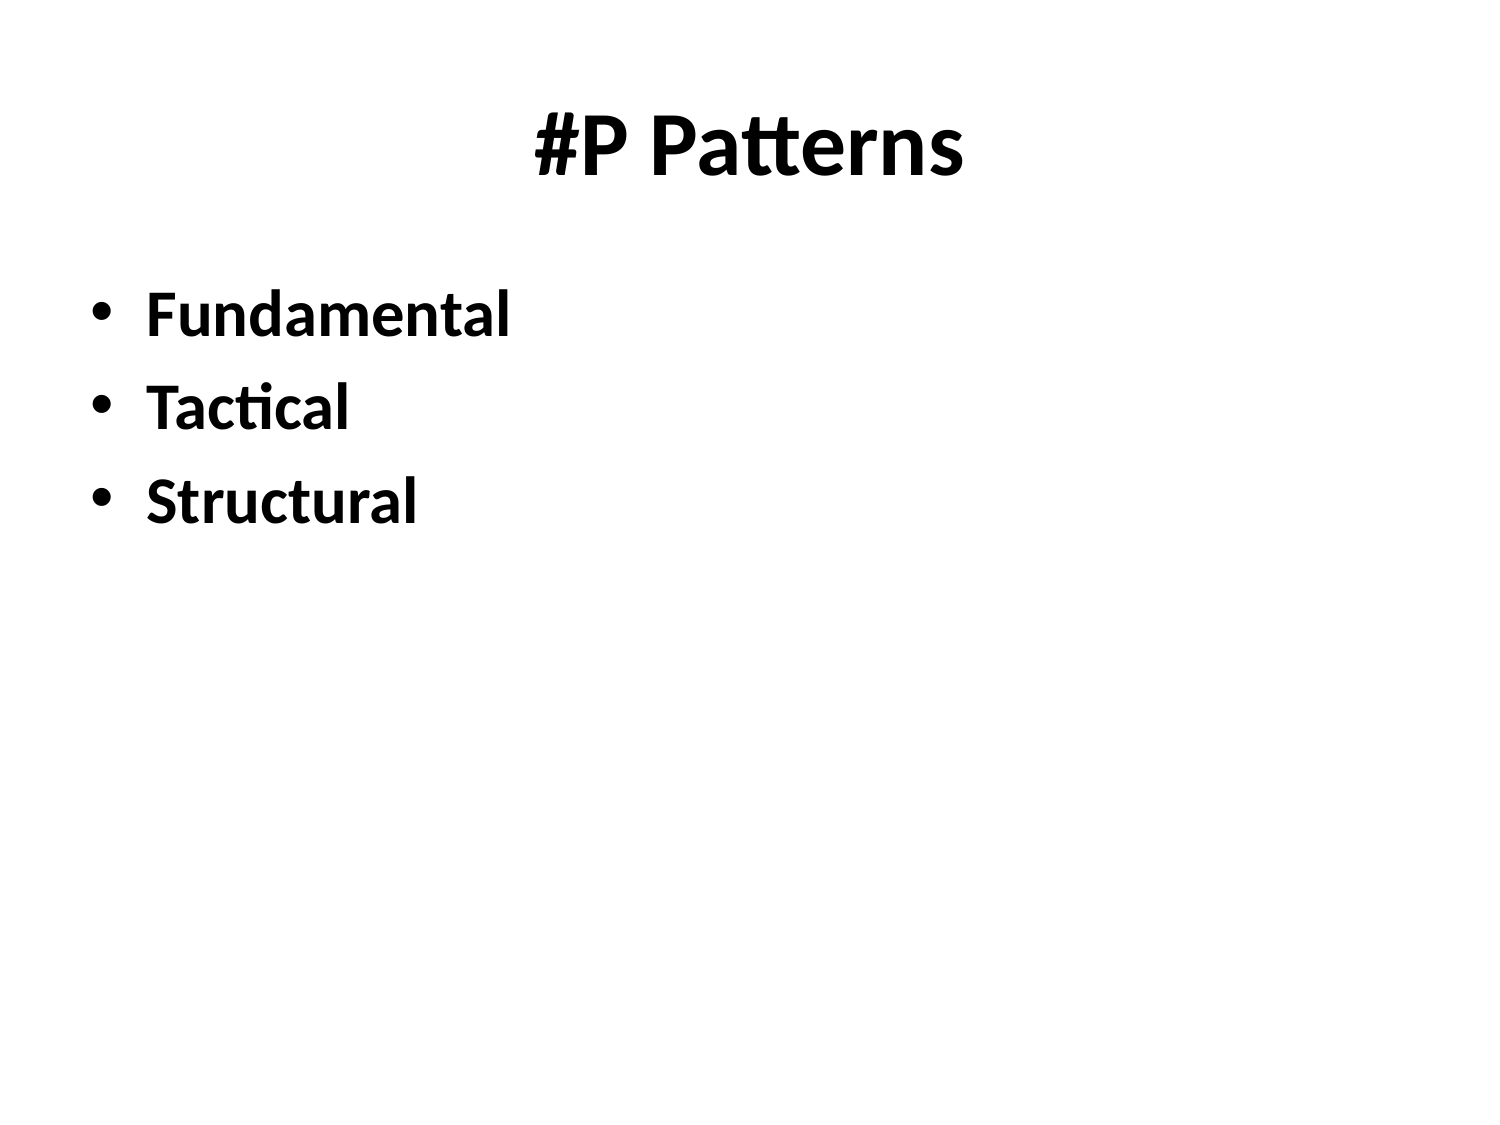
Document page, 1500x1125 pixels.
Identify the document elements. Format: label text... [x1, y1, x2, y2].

title #P Patterns [75, 45, 1425, 233]
list Fundamental Tactical Structural [75, 262, 1425, 1005]
